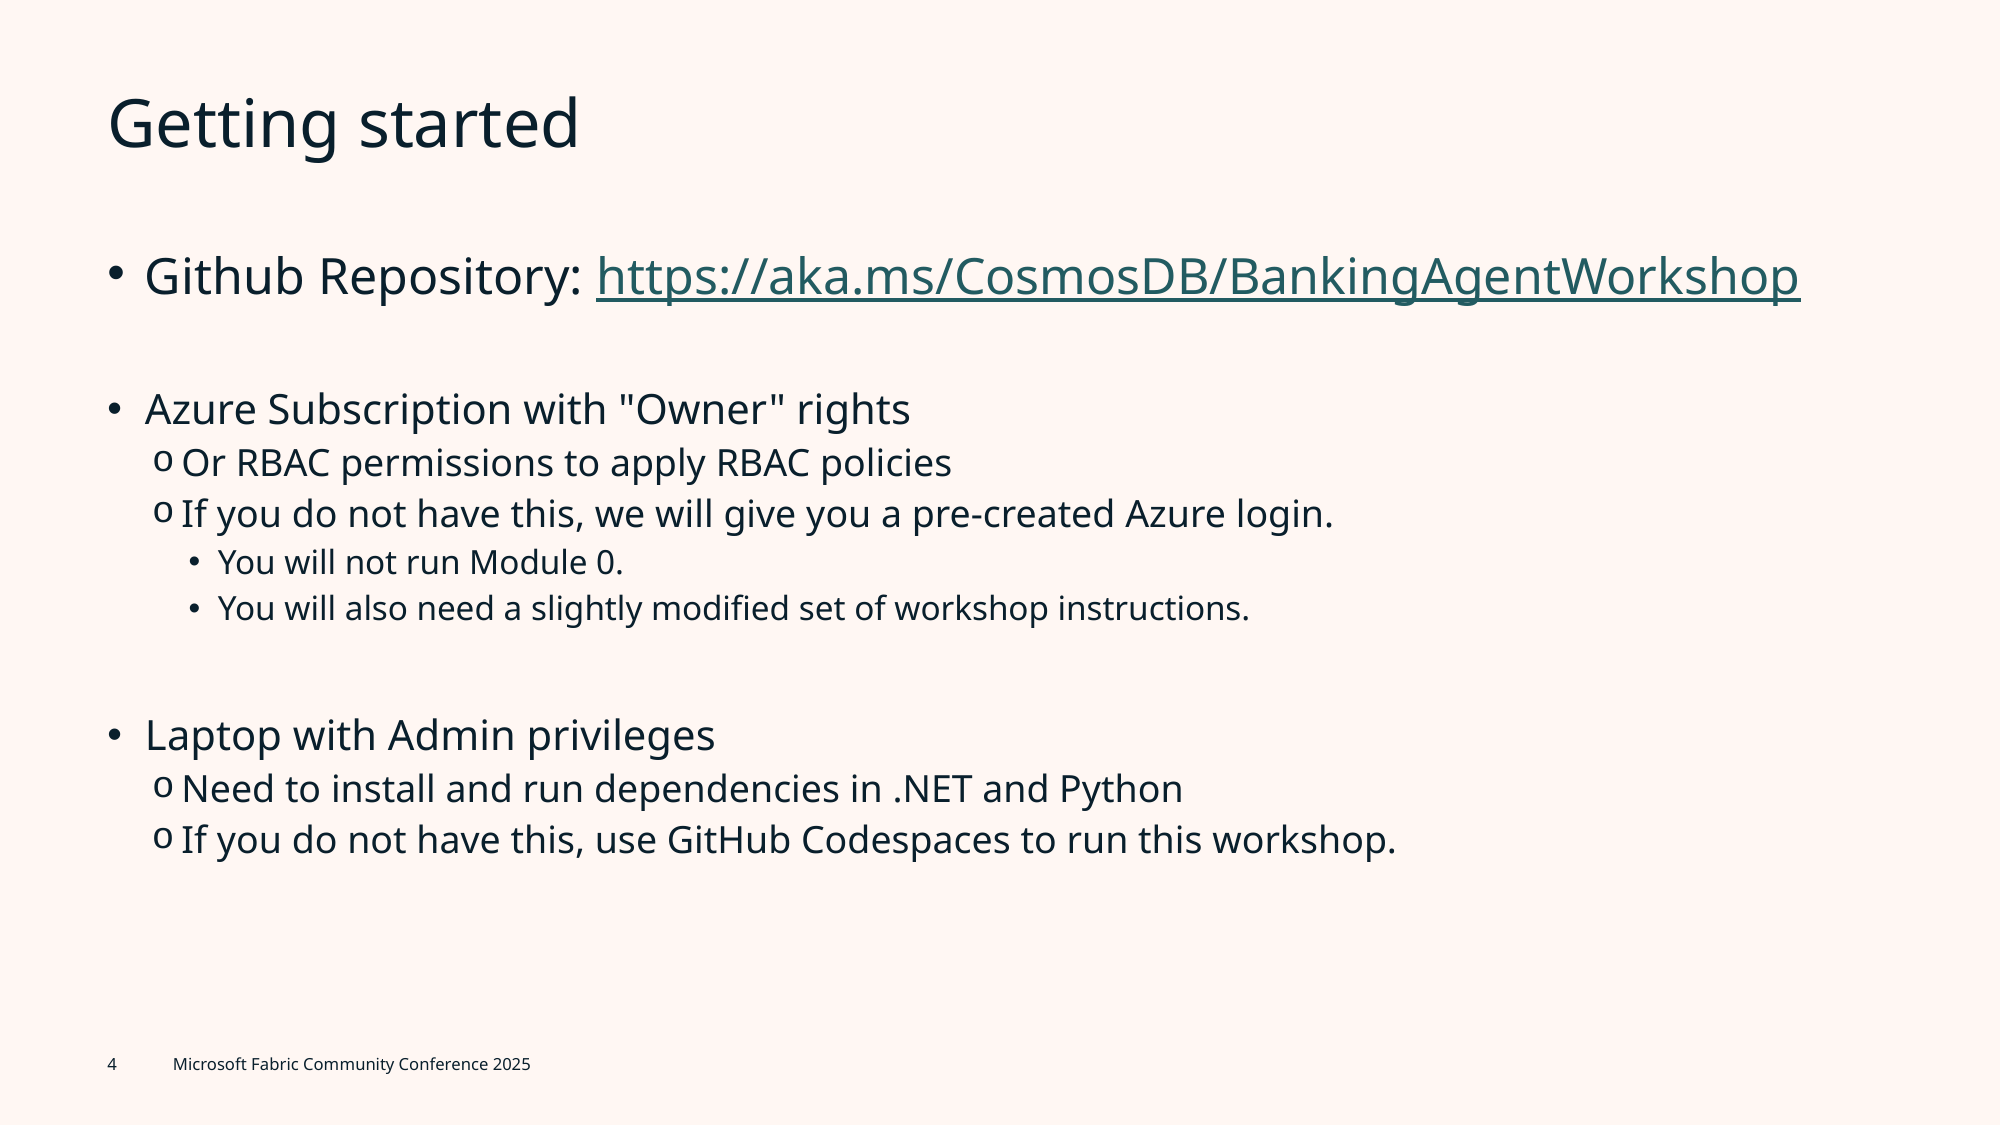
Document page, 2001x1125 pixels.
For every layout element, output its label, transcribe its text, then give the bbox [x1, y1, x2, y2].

title Getting started [92, 82, 1908, 202]
footer Microsoft Fabric Community Conference 2025 [158, 1035, 627, 1096]
list Github Repository: https://aka.ms/CosmosDB/BankingAgentWorkshop Azure Subscription with "Owner" rights Or RBAC permissions to apply RBAC policies If you do not have this, we will give you a pre-created Azure login. You will not run Module 0. You will also need a slightly modified set of workshop instructions. Laptop with Admin privileges Need to install and run dependencies in .NET and Python If you do not have this, use GitHub Codespaces to run this workshop. [92, 237, 1908, 1014]
slide_number 4 [92, 1035, 158, 1096]
